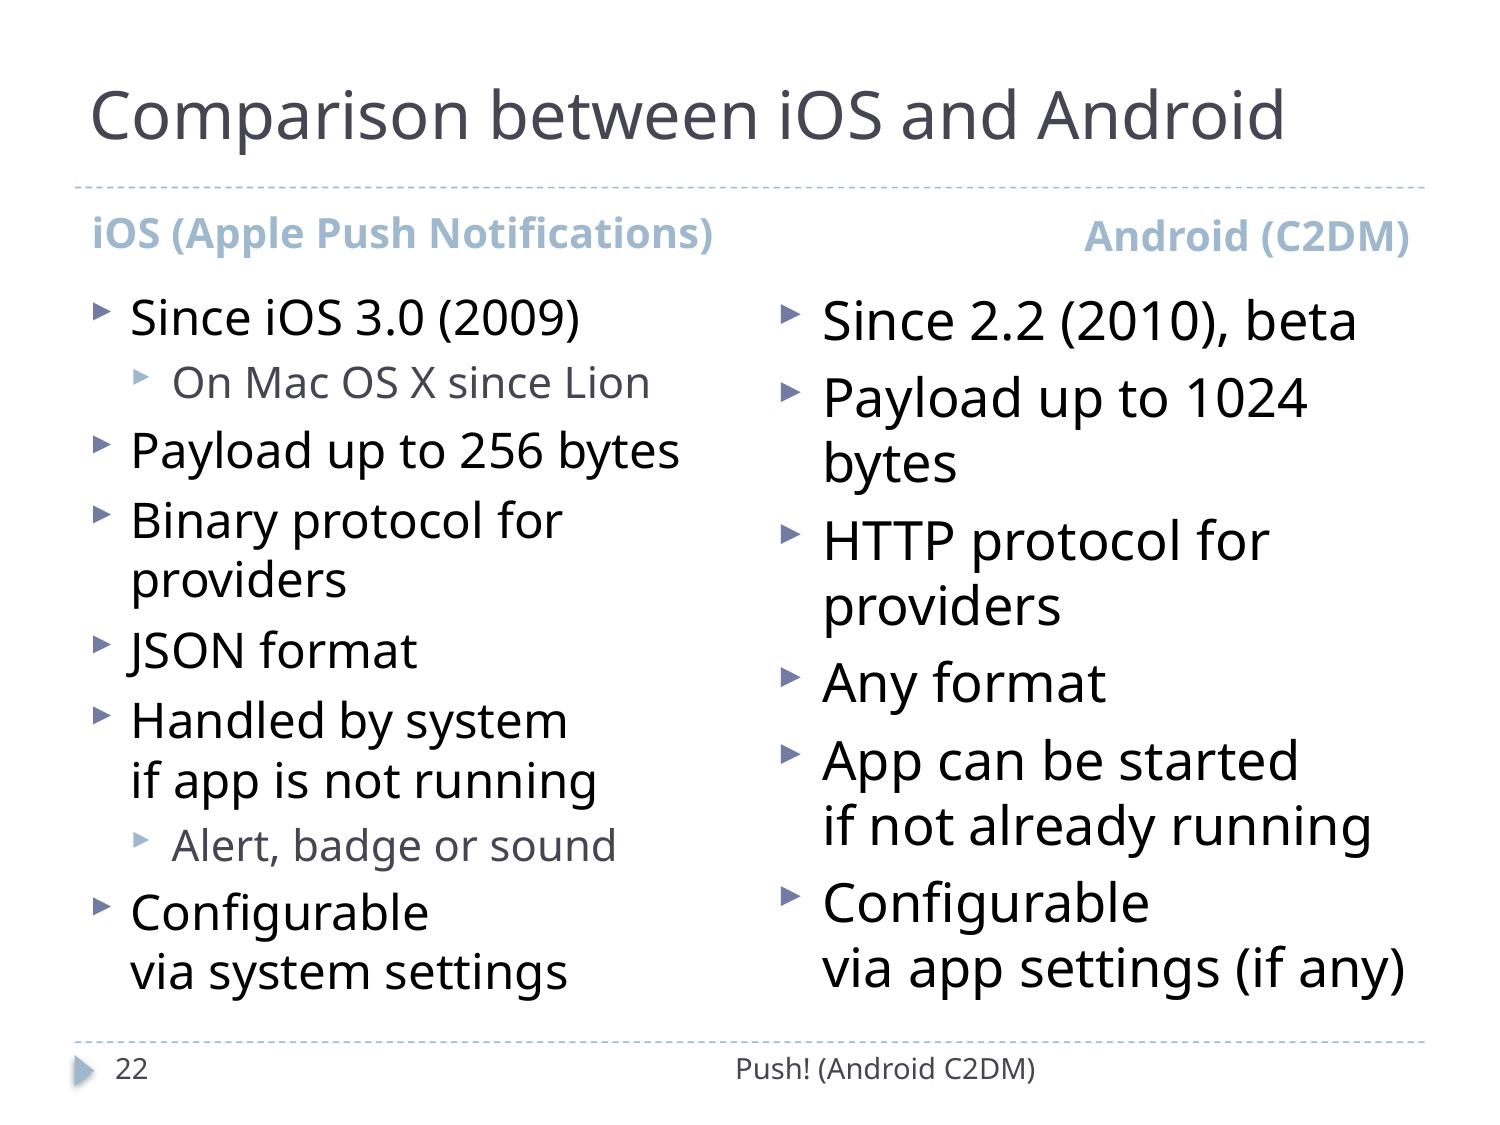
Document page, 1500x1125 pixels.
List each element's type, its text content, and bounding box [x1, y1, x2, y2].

list iOS (Apple Push Notifications) [76, 196, 740, 265]
list Android (C2DM) [761, 196, 1425, 268]
list Since iOS 3.0 (2009) On Mac OS X since Lion Payload up to 256 bytes Binary protocol for providers JSON format Handled by system if app is not running Alert, badge or sound Configurable via system settings [75, 278, 738, 1013]
footer Push! (Android C2DM) [475, 1042, 1051, 1103]
title Comparison between iOS and Android [75, 37, 1425, 188]
slide_number 22 [100, 1042, 426, 1103]
list Since 2.2 (2010), beta Payload up to 1024 bytes HTTP protocol for providers Any format App can be started if not already running Configurable via app settings (if any) [762, 278, 1425, 1013]
